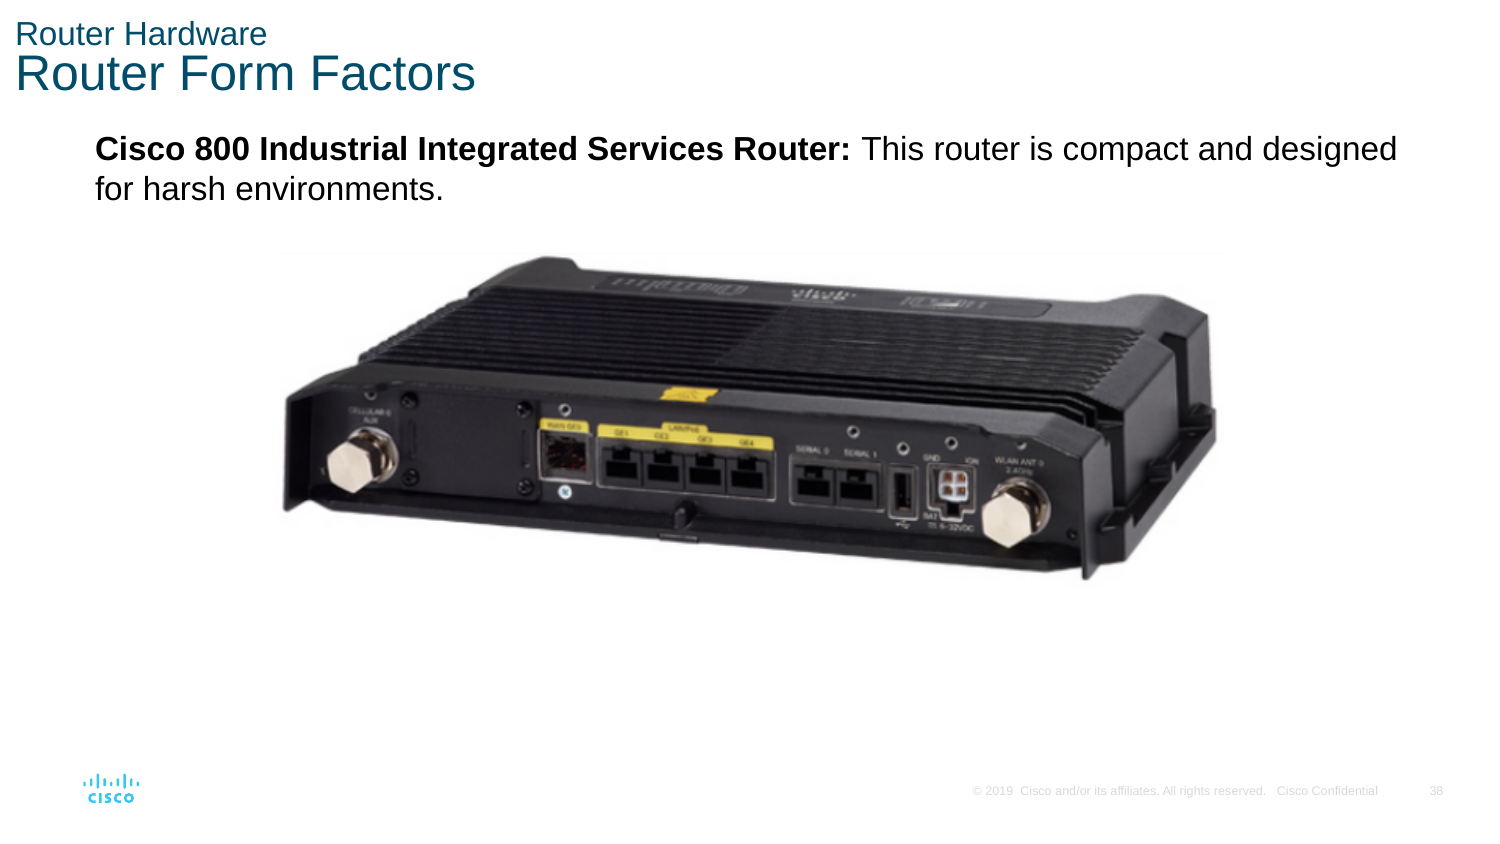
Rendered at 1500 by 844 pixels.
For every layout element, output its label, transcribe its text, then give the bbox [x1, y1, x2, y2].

title Router Hardware Router Form Factors [0, 0, 1369, 121]
list Cisco 800 Industrial Integrated Services Router: This router is compact and designed for harsh environments. [79, 120, 1439, 241]
picture [274, 253, 1226, 591]
